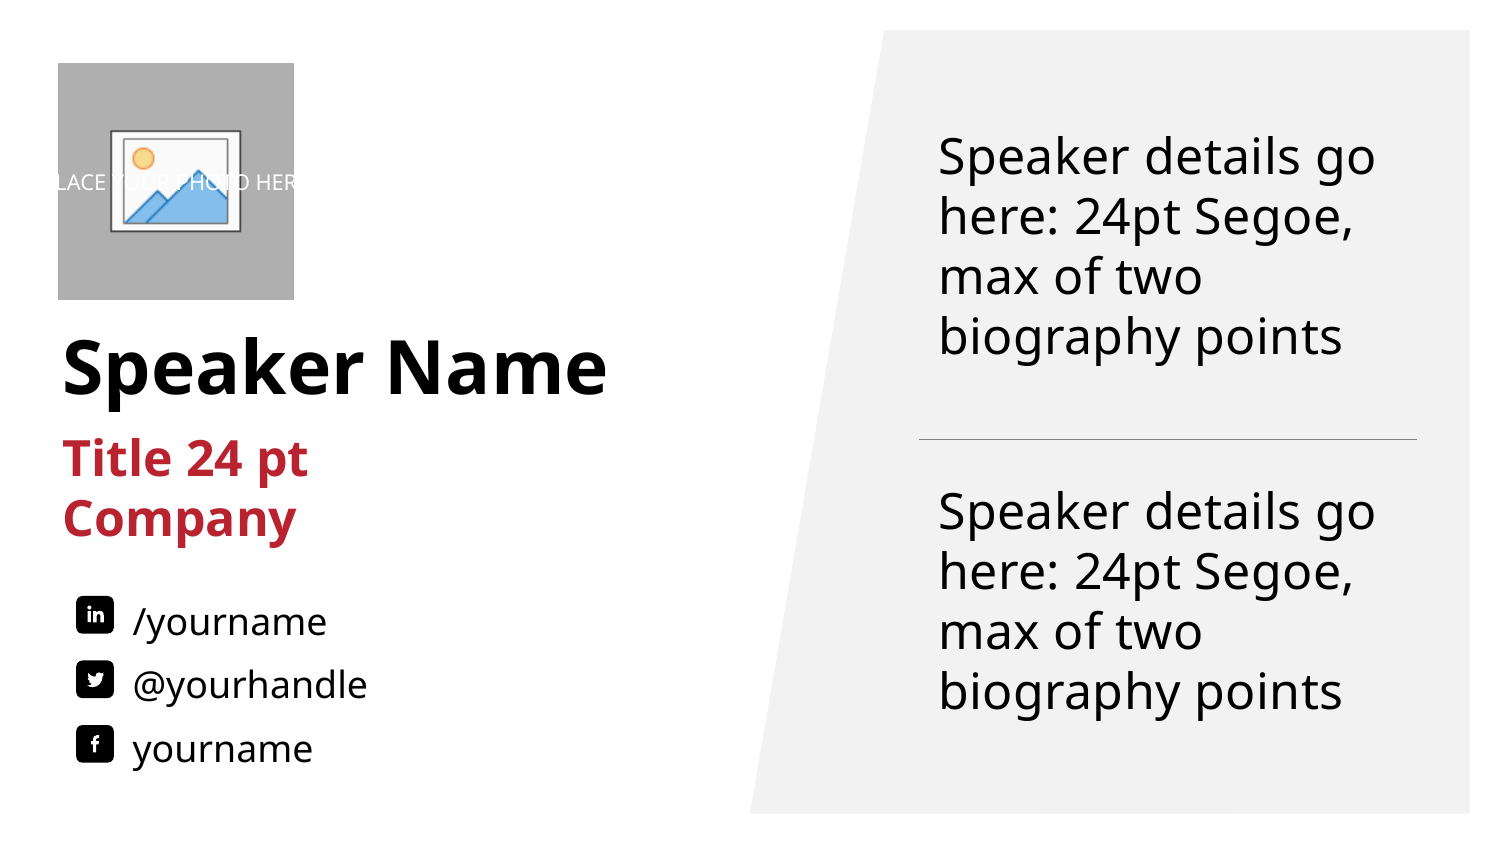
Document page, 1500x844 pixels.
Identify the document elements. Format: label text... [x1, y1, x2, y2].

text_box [75, 724, 115, 763]
list /yourname @yourhandle yourname [117, 590, 717, 766]
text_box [75, 595, 115, 634]
list Speaker details go here: 24pt Segoe, max of two biography points [923, 96, 1416, 393]
picture [57, 62, 295, 301]
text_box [75, 660, 115, 699]
list Title 24 pt Company [47, 419, 717, 547]
title Speaker Name [47, 329, 718, 403]
list Speaker details go here: 24pt Segoe, max of two biography points [923, 451, 1416, 748]
